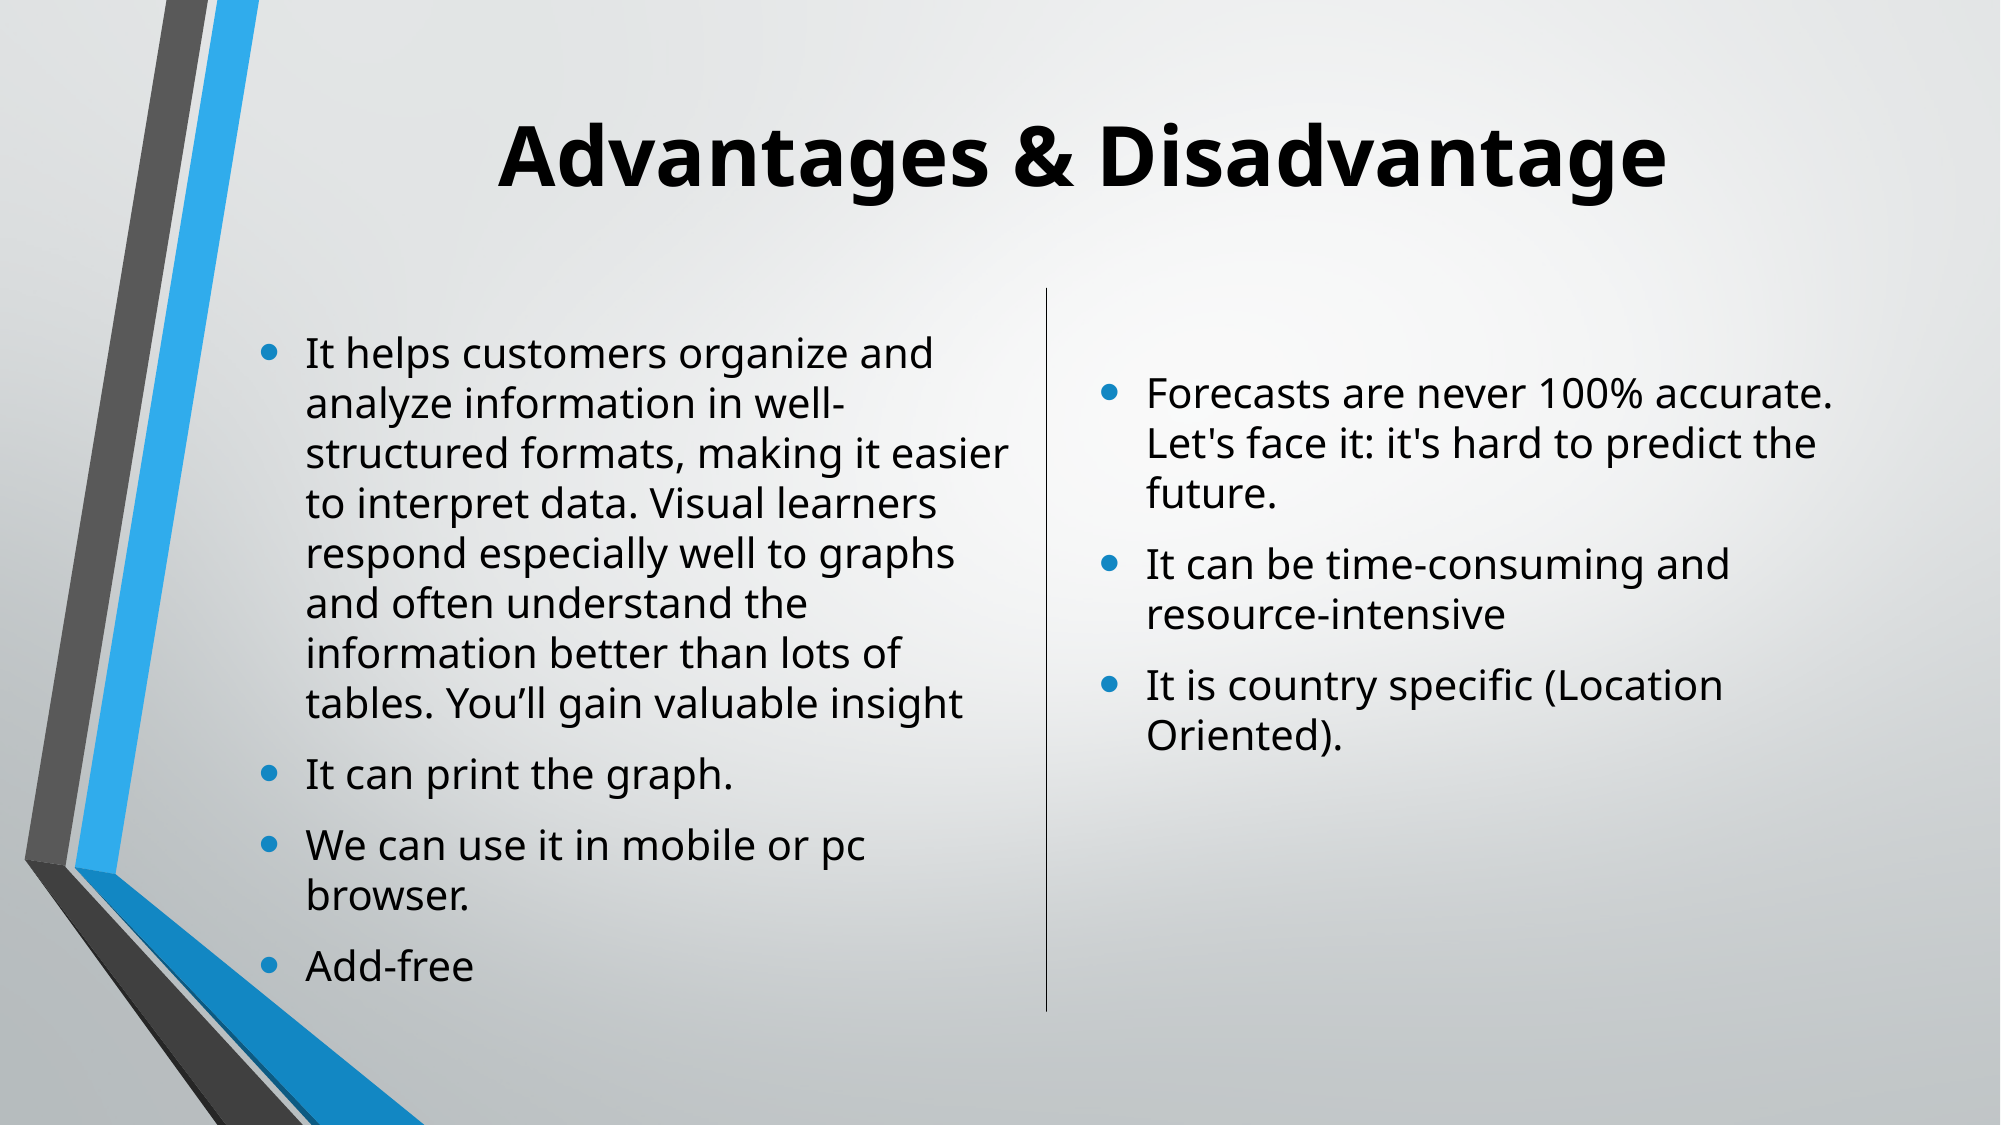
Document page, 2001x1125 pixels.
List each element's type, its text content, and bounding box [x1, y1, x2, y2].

list Forecasts are never 100% accurate. Let's face it: it's hard to predict the future. It can be time-consuming and resource-intensive It is country specific (Location Oriented). [1083, 306, 1887, 819]
list It helps customers organize and analyze information in well-structured formats, making it easier to interpret data. Visual learners respond especially well to graphs and often understand the information better than lots of tables. You’ll gain valuable insight It can print the graph. We can use it in mobile or pc browser. Add-free [243, 437, 1046, 950]
title Advantages & Disadvantage [262, 31, 1906, 276]
